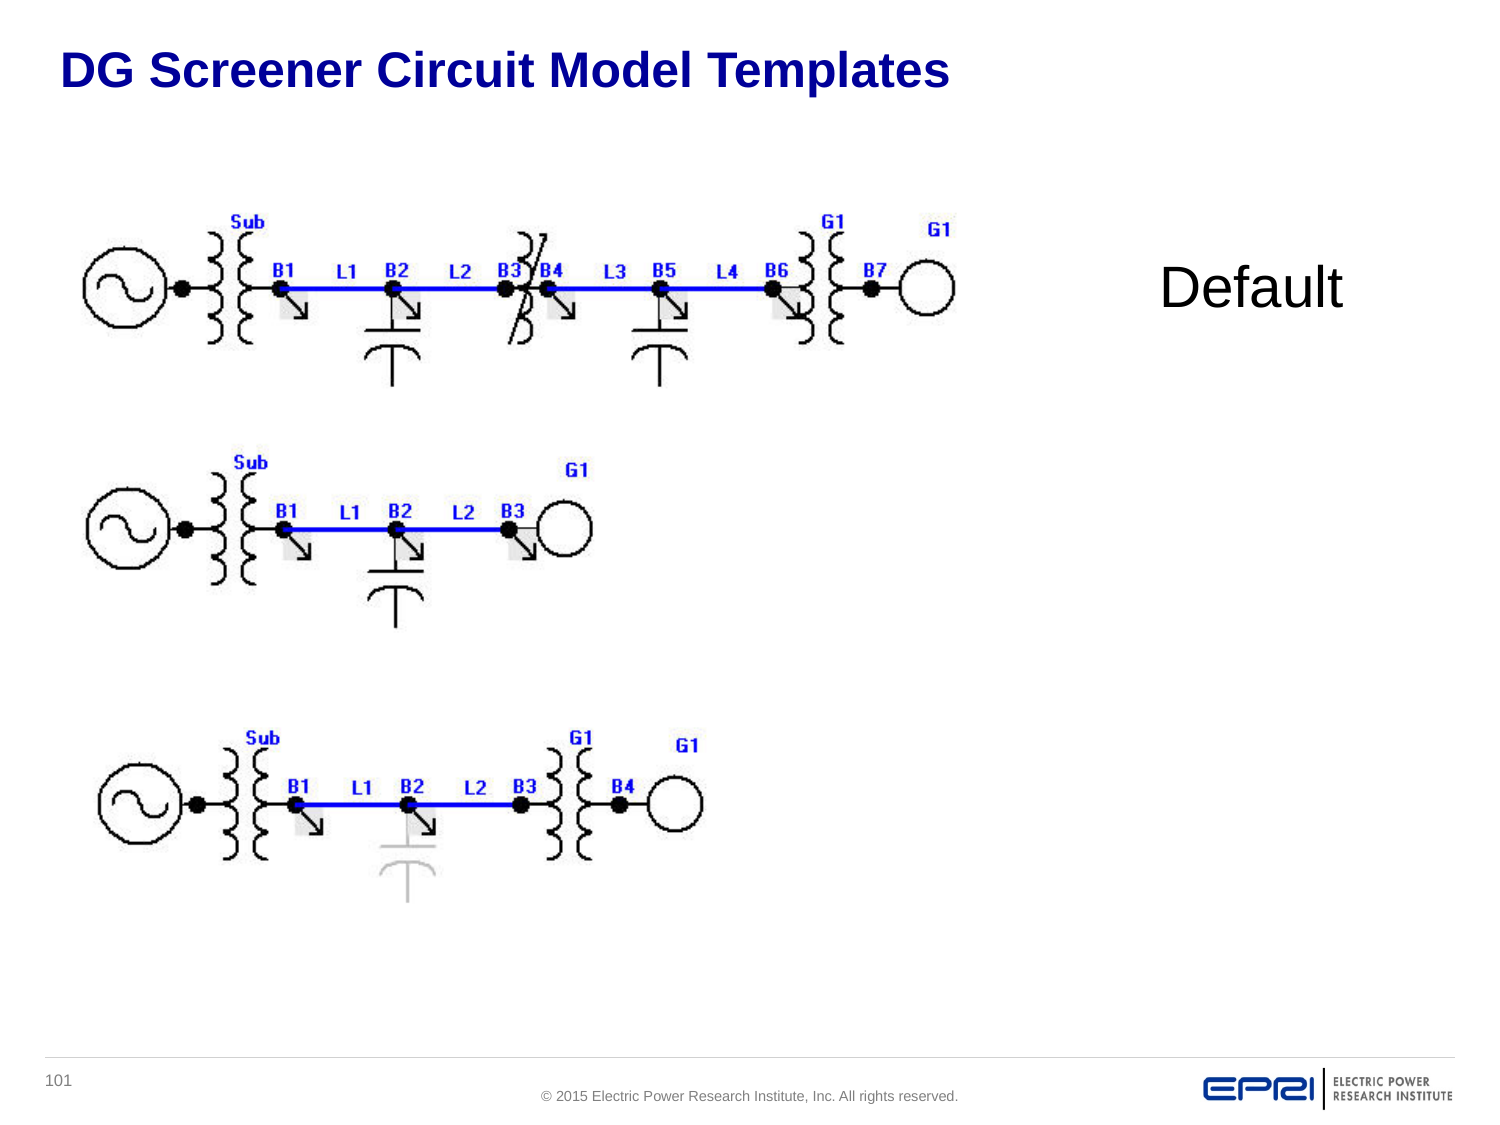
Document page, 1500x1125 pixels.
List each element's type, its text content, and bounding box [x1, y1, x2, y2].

picture [1200, 1064, 1455, 1113]
picture [69, 163, 1022, 655]
title DG Screener Circuit Model Templates [44, 29, 1456, 151]
text_box Default [1048, 242, 1455, 327]
picture [81, 690, 778, 925]
